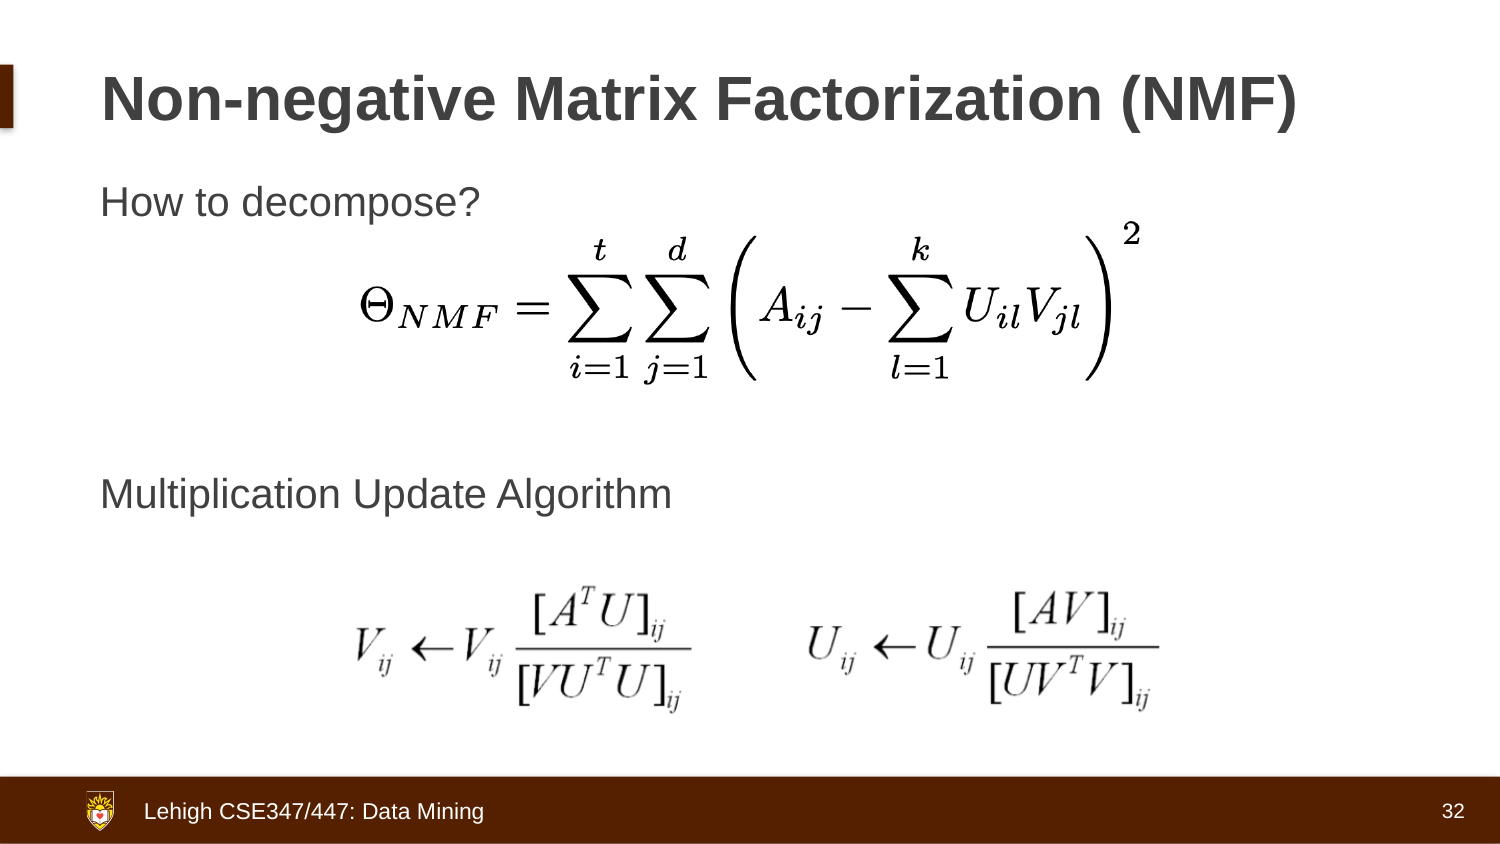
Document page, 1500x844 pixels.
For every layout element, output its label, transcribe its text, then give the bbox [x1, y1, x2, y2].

list How to decompose? Multiplication Update Algorithm [85, 167, 1400, 729]
title Non-negative Matrix Factorization (NMF) [86, 38, 1400, 153]
picture [359, 221, 1141, 385]
list Lehigh CSE347/447: Data Mining [129, 789, 988, 831]
slide_number 32 [1389, 777, 1480, 843]
picture [86, 791, 116, 831]
picture [323, 540, 1177, 729]
